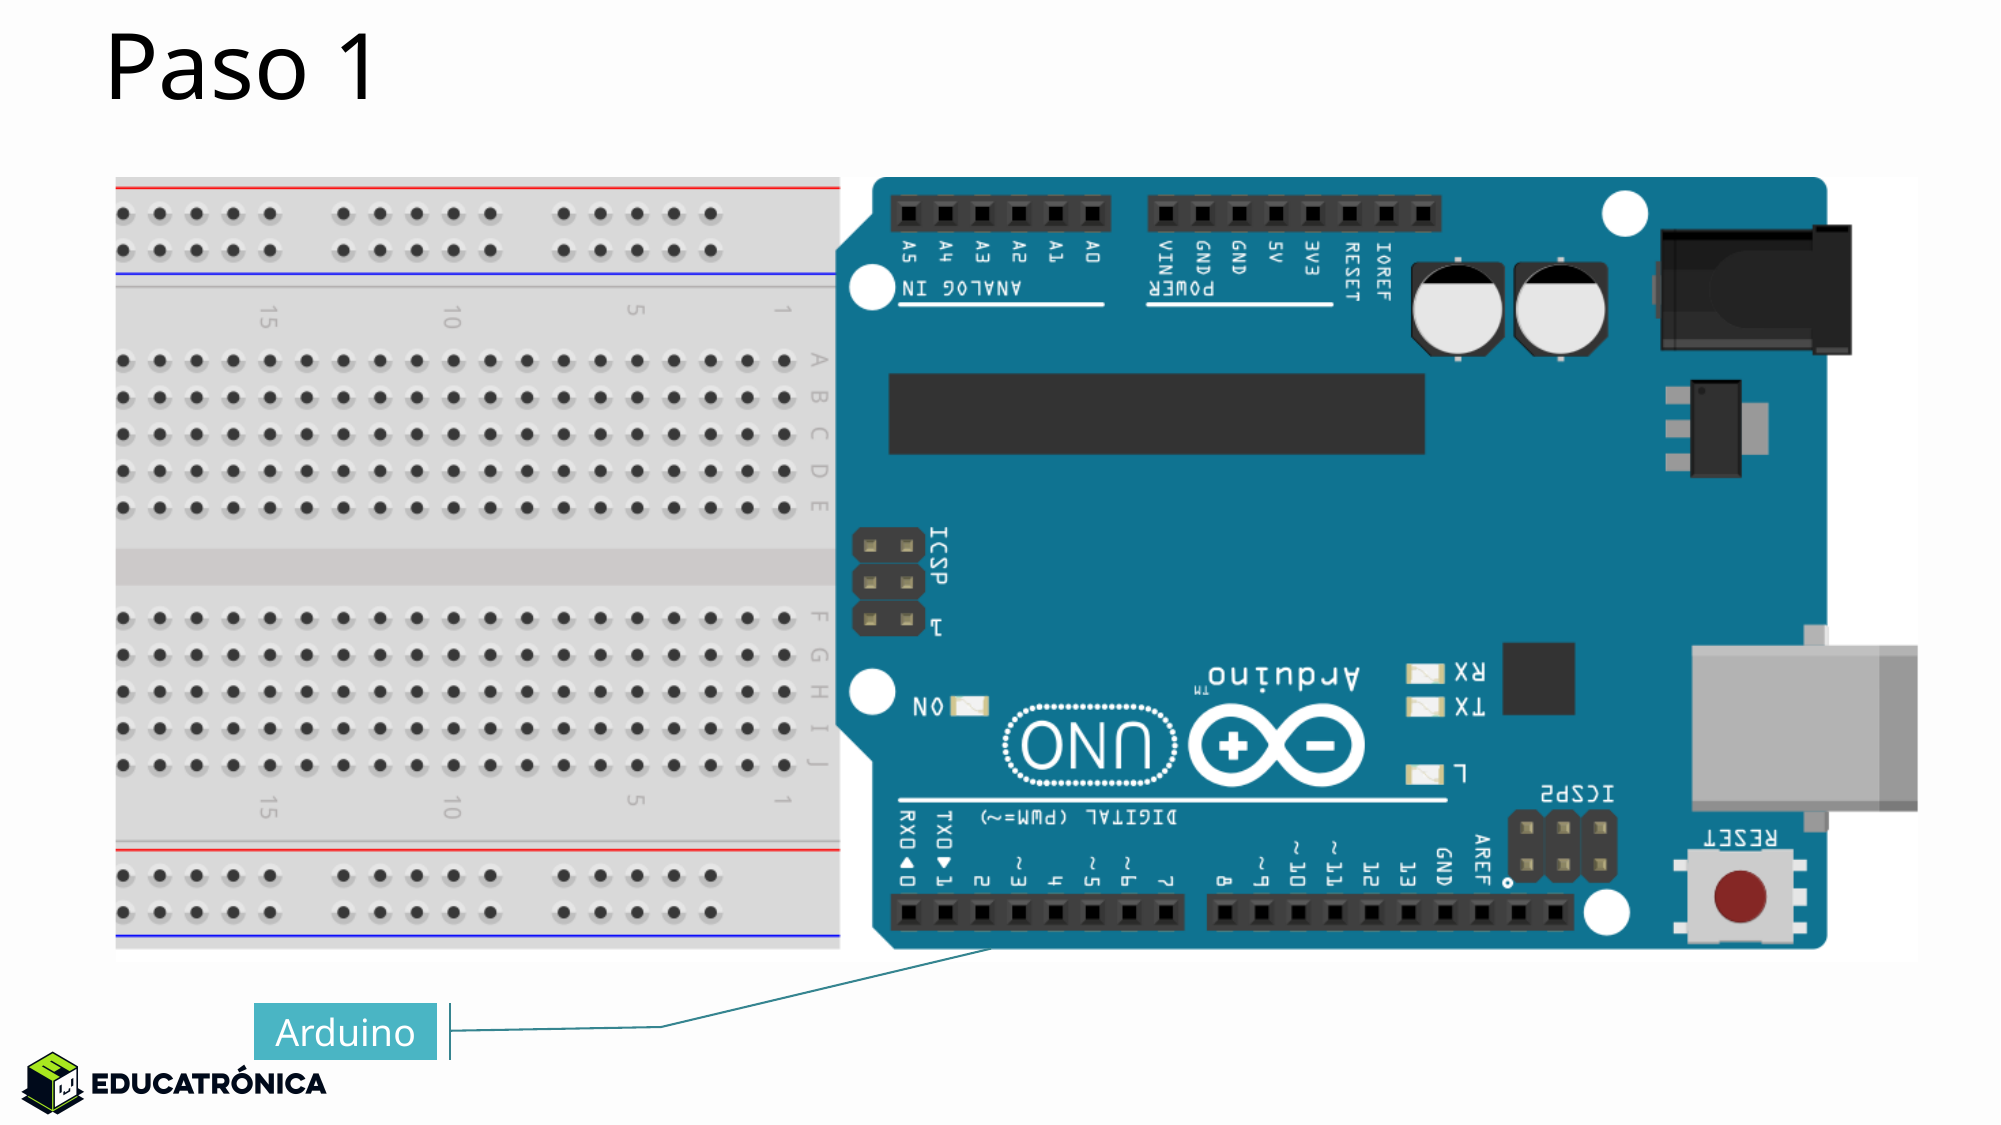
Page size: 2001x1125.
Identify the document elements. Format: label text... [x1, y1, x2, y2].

picture [115, 177, 1919, 962]
picture [19, 1048, 330, 1118]
text_box Arduino [254, 1003, 437, 1060]
text_box Arduino [449, 962, 940, 1060]
title Paso 1 [88, 7, 1912, 133]
